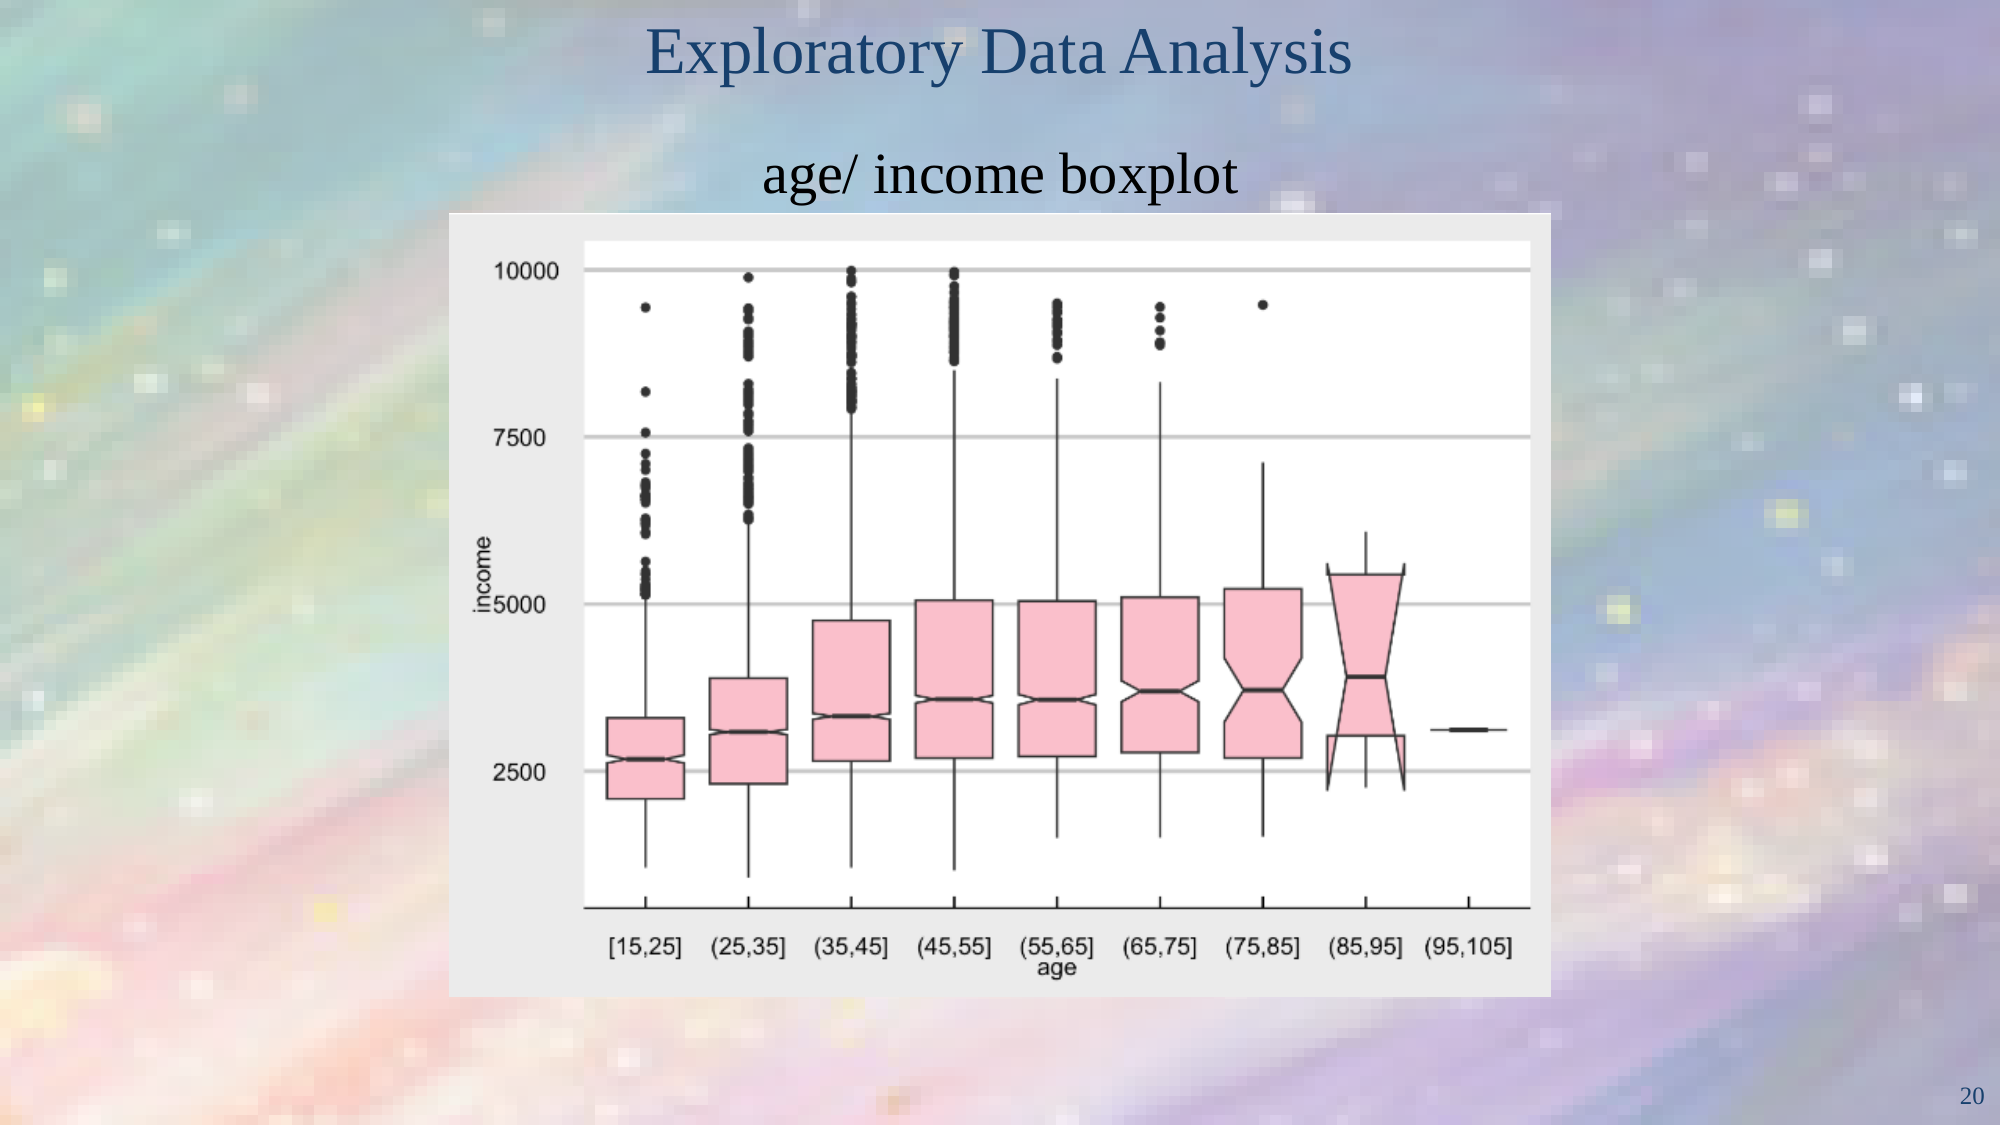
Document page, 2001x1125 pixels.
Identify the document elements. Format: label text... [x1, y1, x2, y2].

slide_number 20 [1550, 1065, 2000, 1125]
text_box Exploratory Data Analysis [0, 0, 2000, 95]
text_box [449, 128, 1551, 997]
